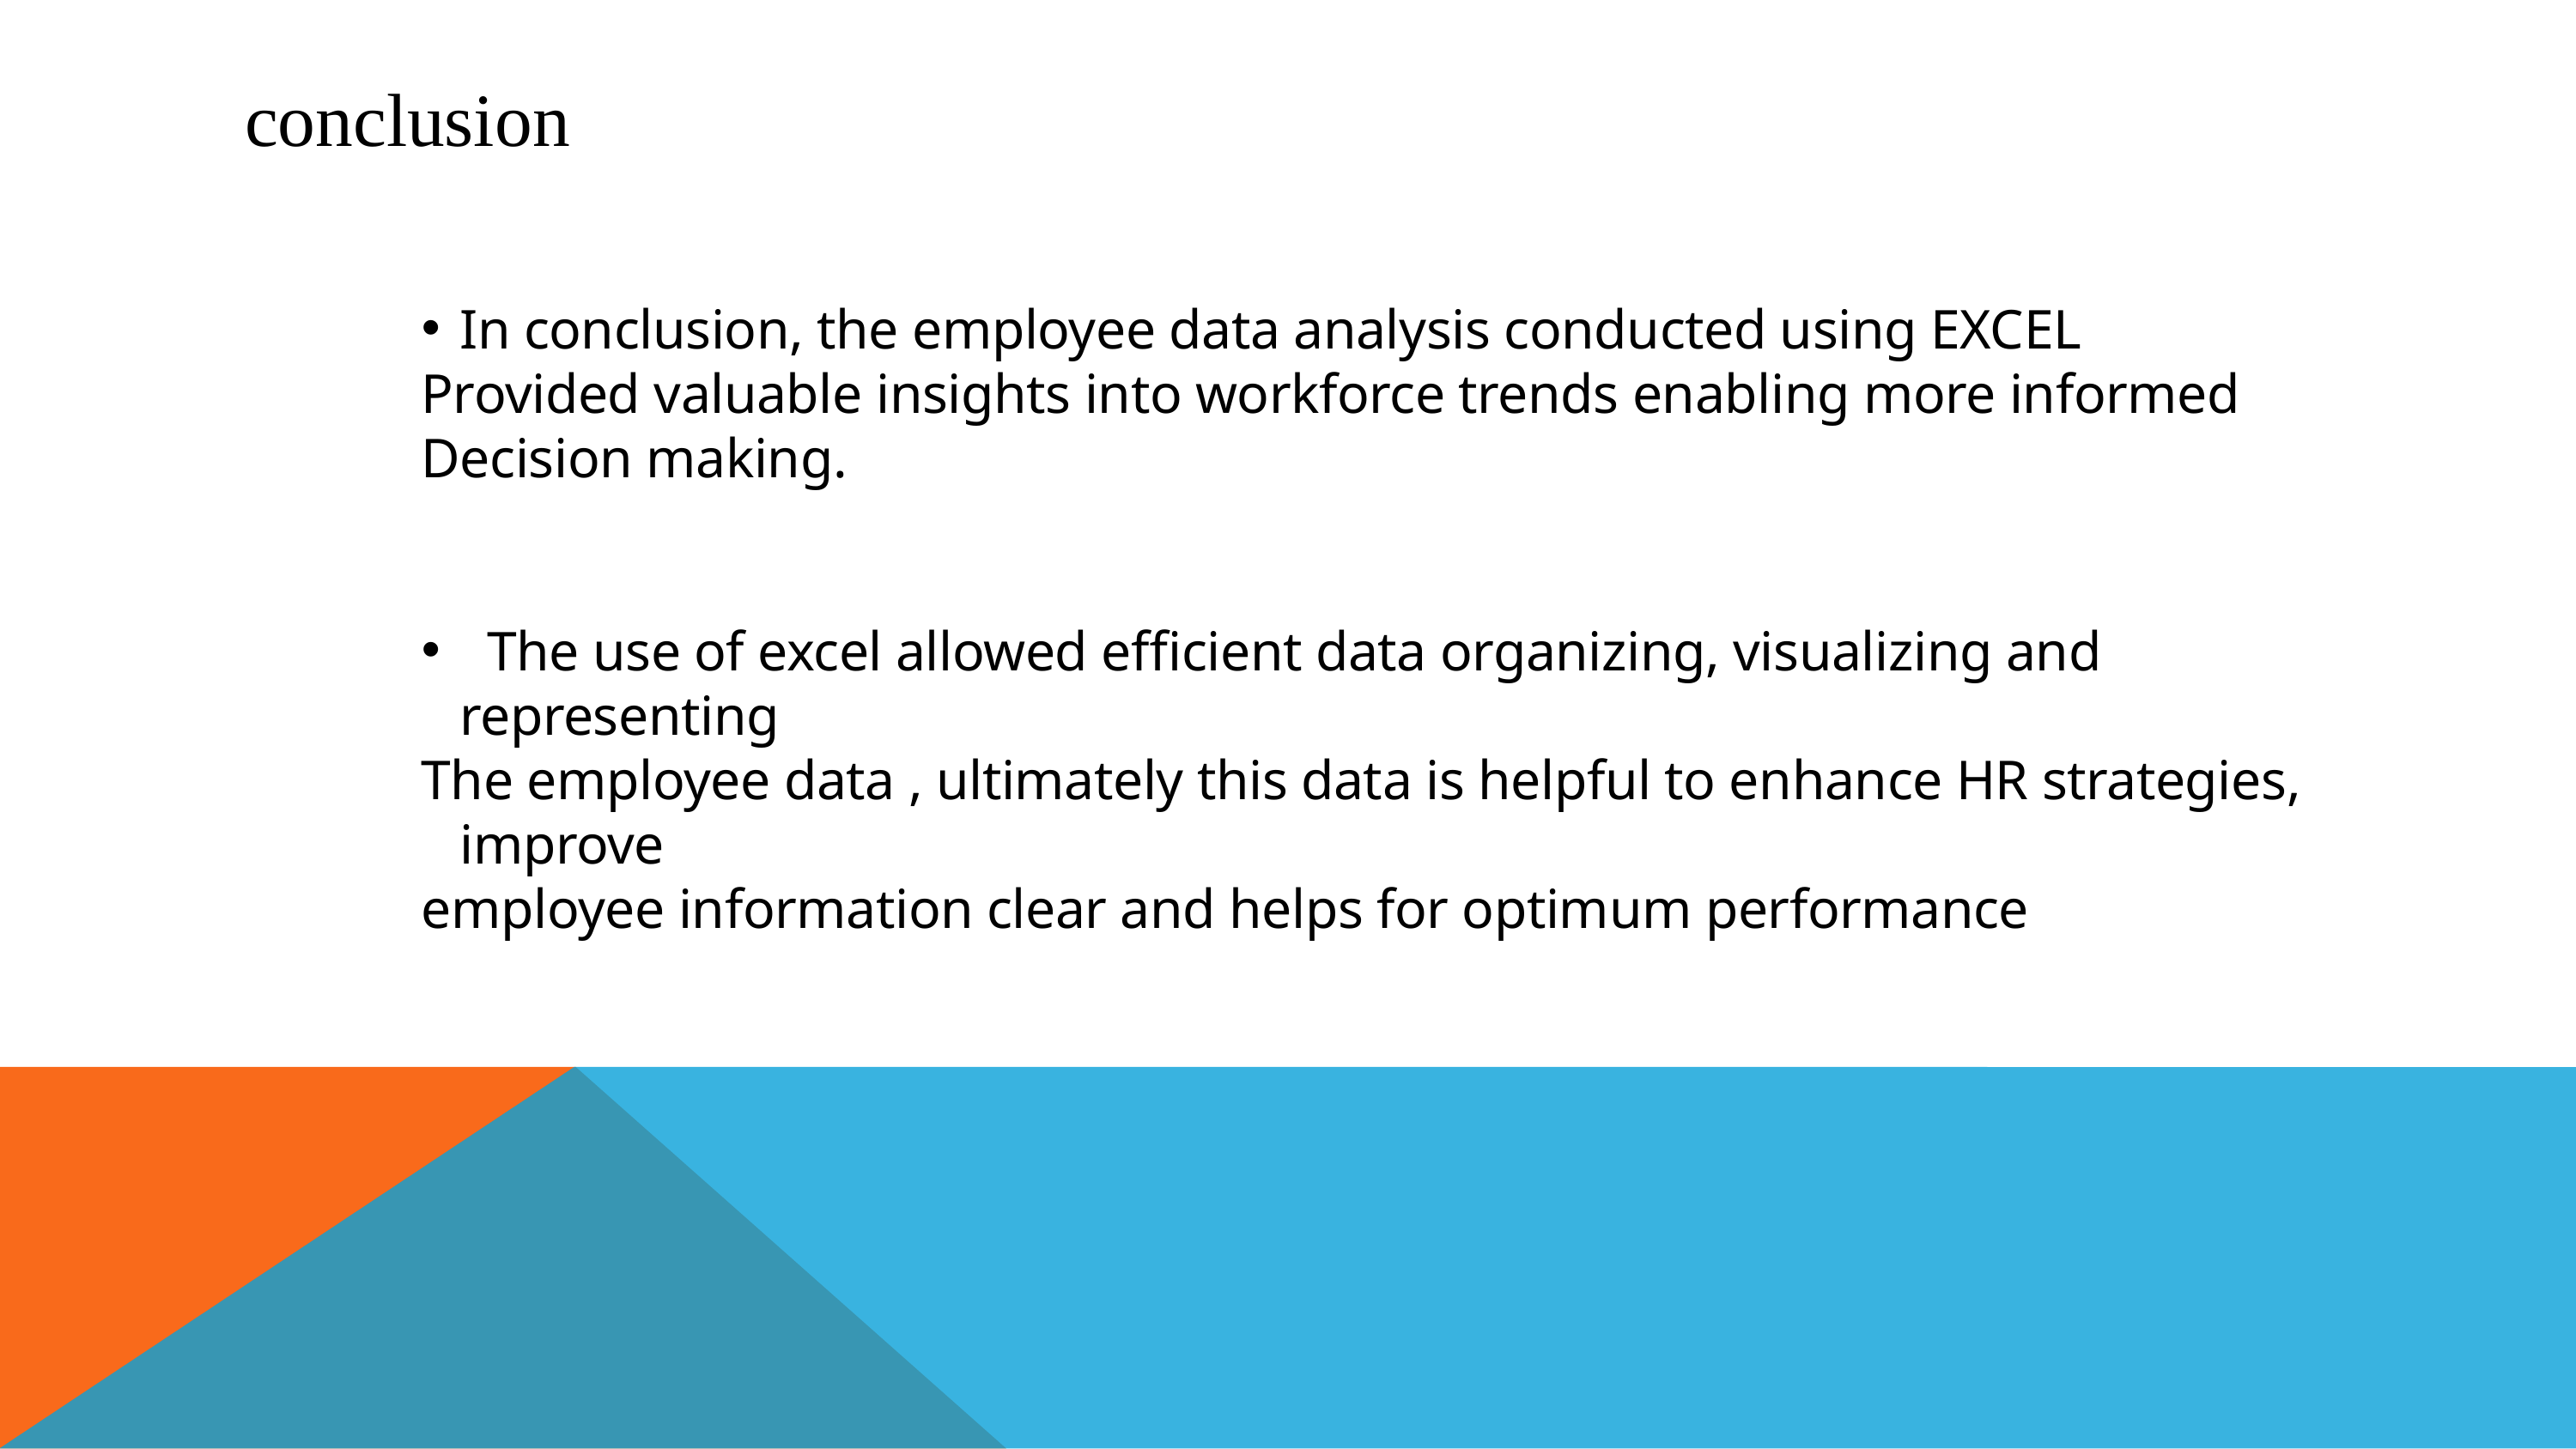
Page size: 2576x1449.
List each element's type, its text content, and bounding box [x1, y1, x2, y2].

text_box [0, 1066, 2576, 1449]
text_box In conclusion, the employee data analysis conducted using EXCEL Provided valuable insights into workforce trends enabling more informed Decision making. The use of excel allowed efficient data organizing, visualizing and representing The employee data , ultimately this data is helpful to enhance HR strategies, improve employee information clear and helps for optimum performance [383, 294, 2338, 1003]
text_box conclusion [245, 71, 2338, 162]
